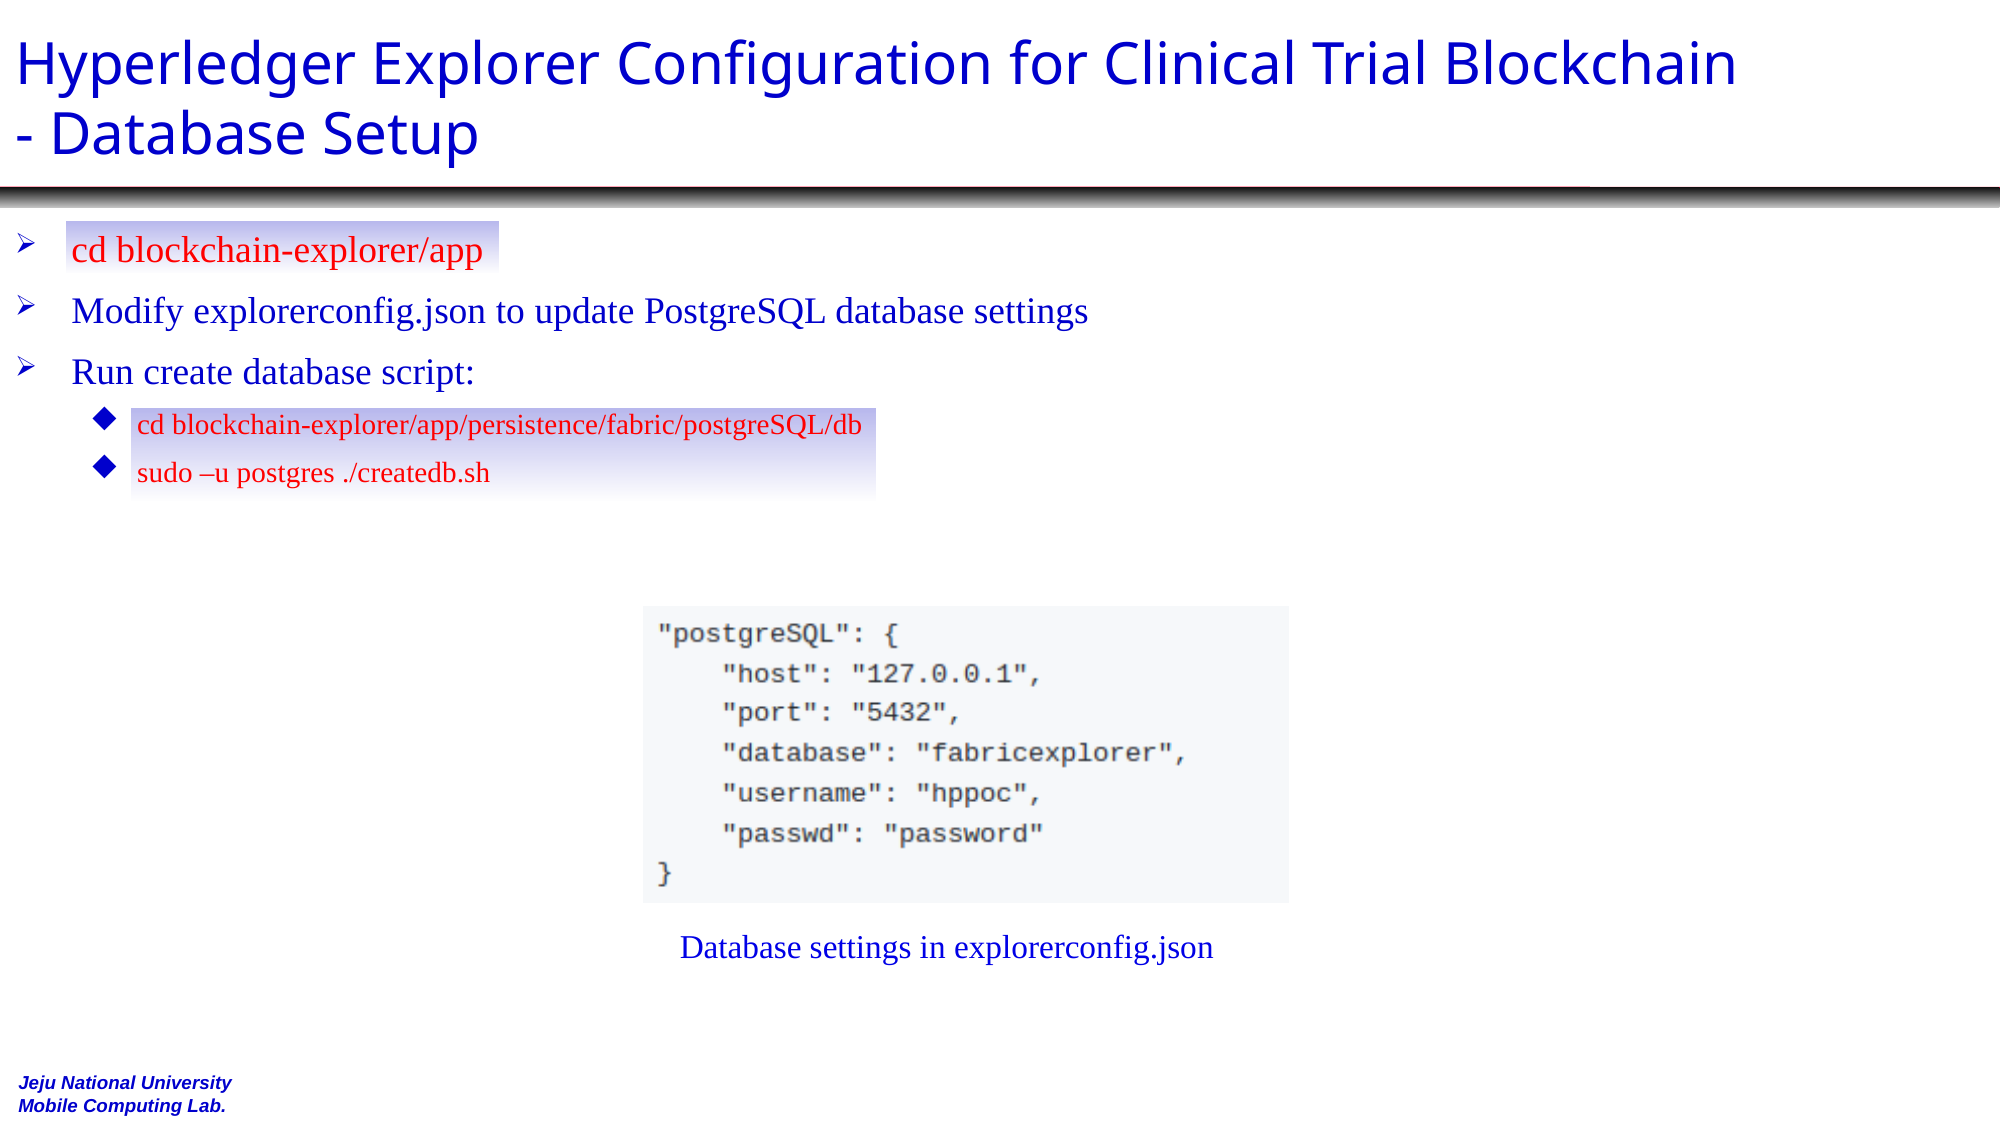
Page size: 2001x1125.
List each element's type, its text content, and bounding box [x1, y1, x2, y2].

list cd blockchain-explorer/app Modify explorerconfig.json to update PostgreSQL database settings Run create database script: cd blockchain-explorer/app/persistence/fabric/postgreSQL/db sudo –u postgres ./createdb.sh [0, 207, 1219, 540]
title Hyperledger Explorer Configuration for Clinical Trial Blockchain - Database Setup [0, 18, 2000, 185]
text_box Database settings in explorerconfig.json [665, 918, 1267, 973]
picture [643, 606, 1289, 904]
